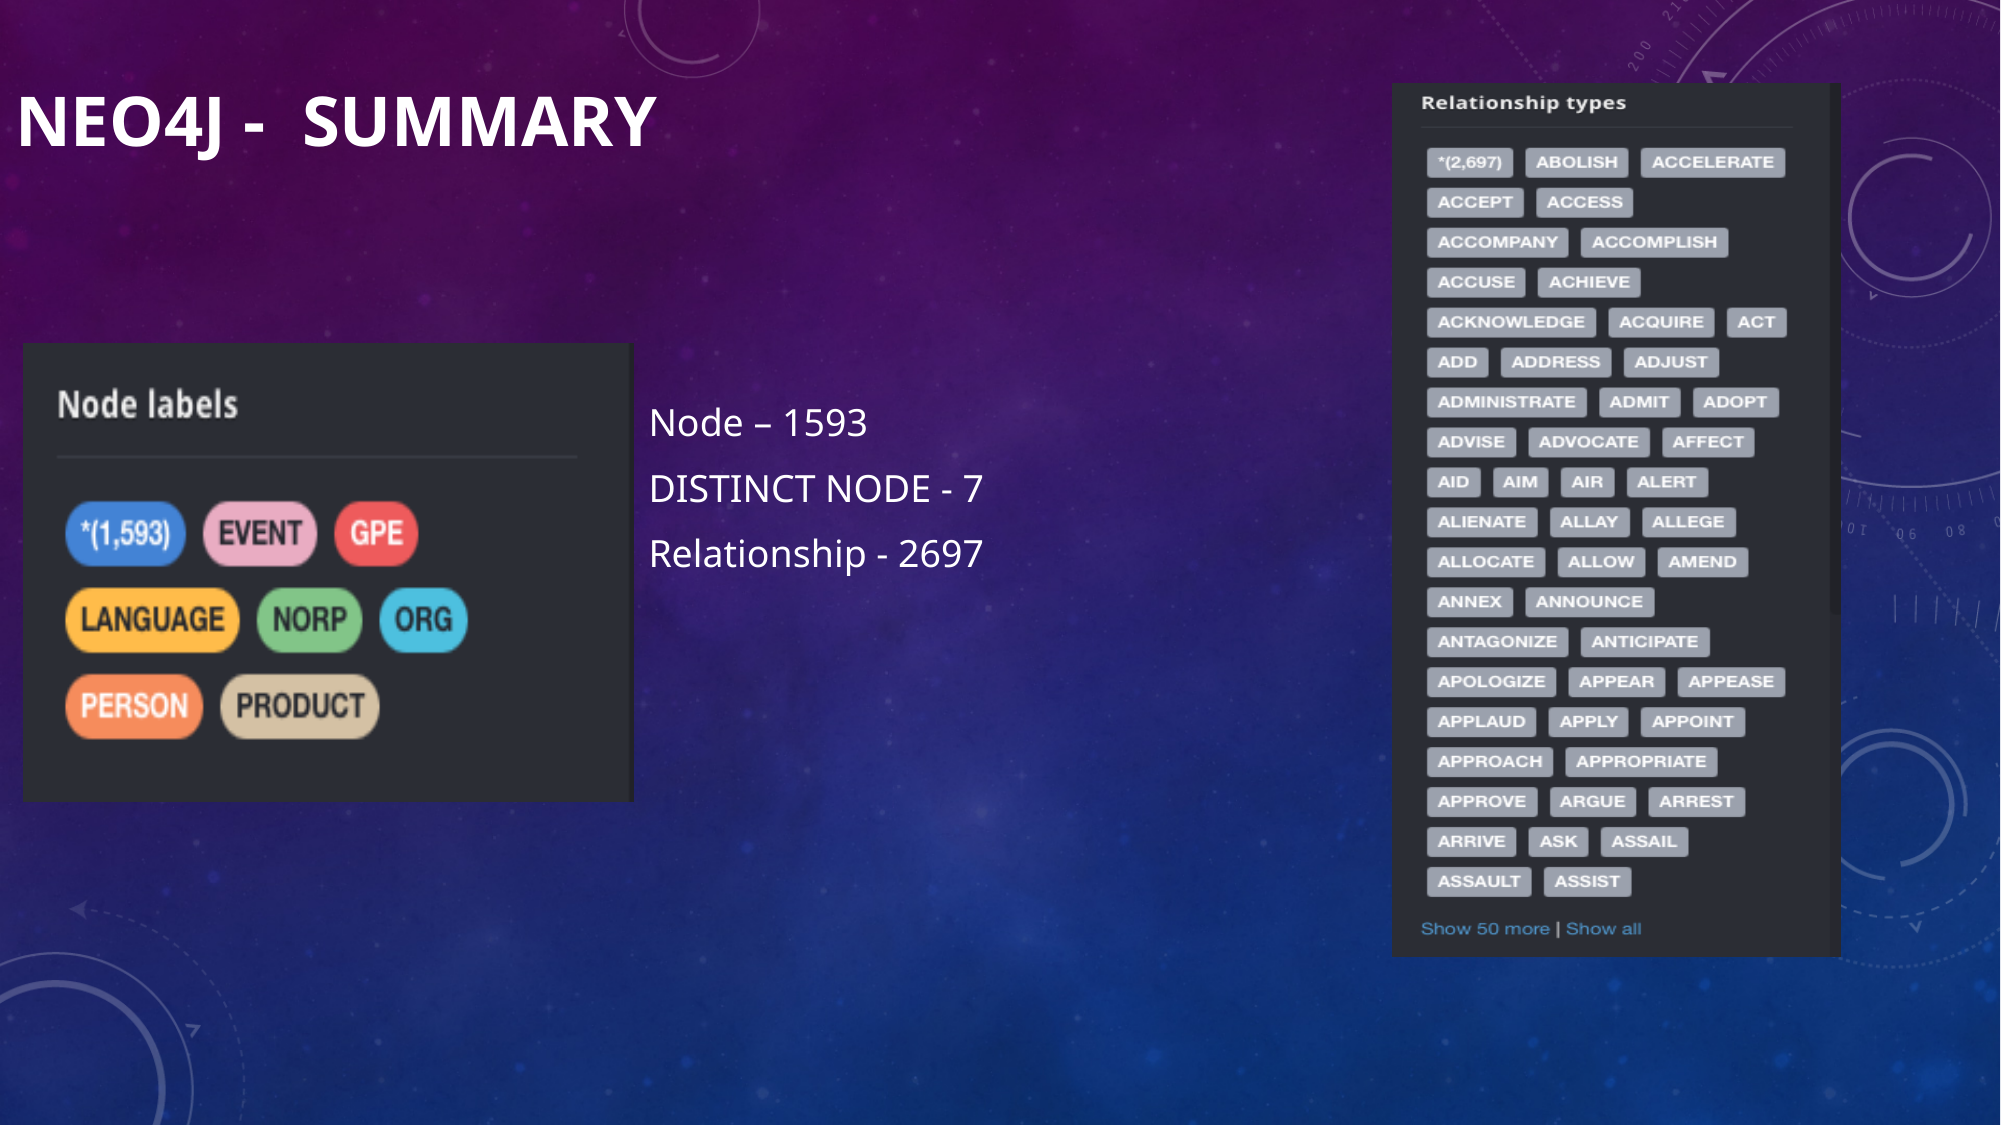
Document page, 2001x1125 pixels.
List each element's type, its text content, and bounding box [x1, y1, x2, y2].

picture [0, 0, 2001, 1125]
list Node – 1593 DISTINCT NODE - 7 Relationship - 2697 [633, 270, 1291, 770]
title NEo4j - Summary [0, 0, 1450, 239]
